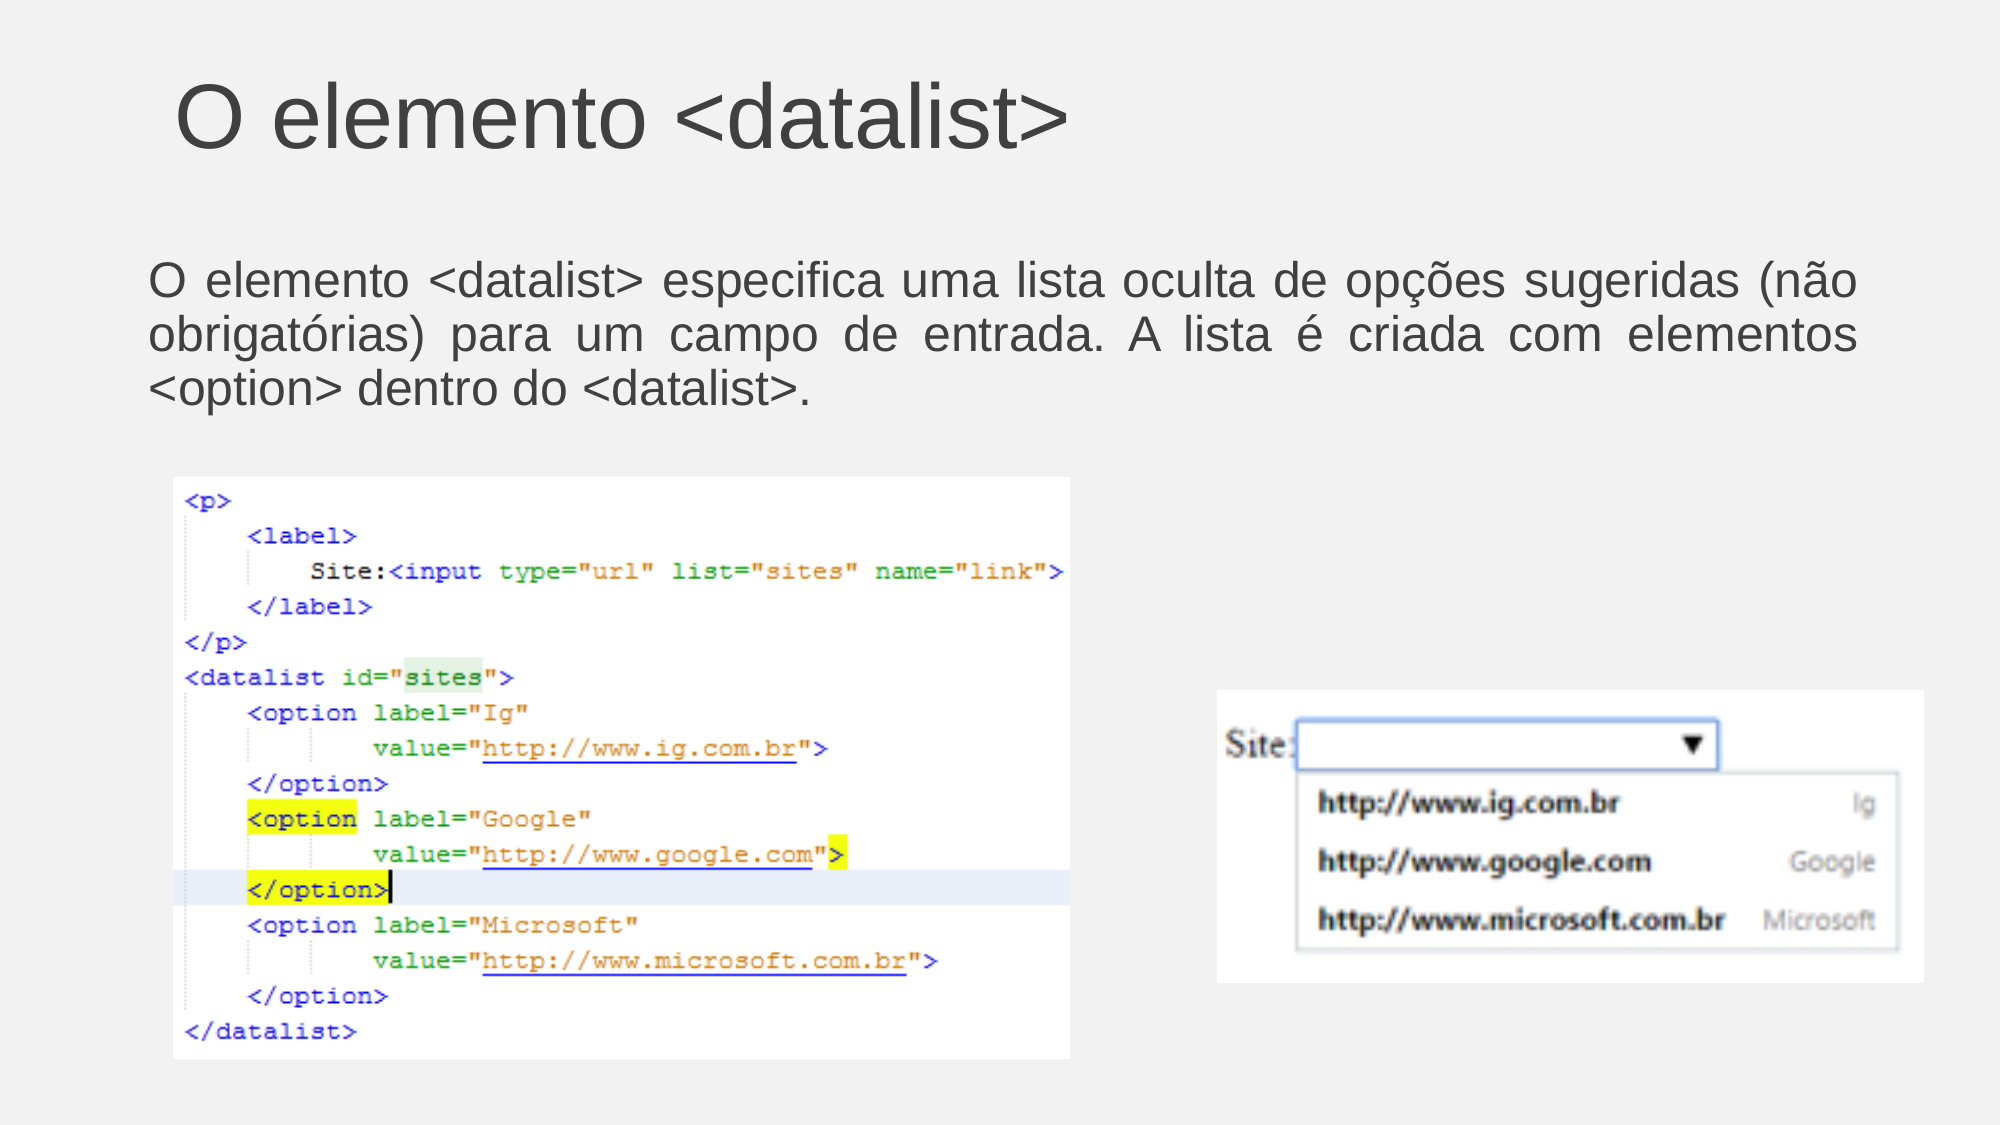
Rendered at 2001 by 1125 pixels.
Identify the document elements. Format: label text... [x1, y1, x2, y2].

picture [173, 477, 1070, 1059]
picture [1217, 689, 1924, 983]
title O elemento <datalist> [133, 37, 1918, 200]
list O elemento <datalist> especifica uma lista oculta de opções sugeridas (não obrigatórias) para um campo de entrada. A lista é criada com elementos <option> dentro do <datalist>. [133, 247, 1875, 931]
